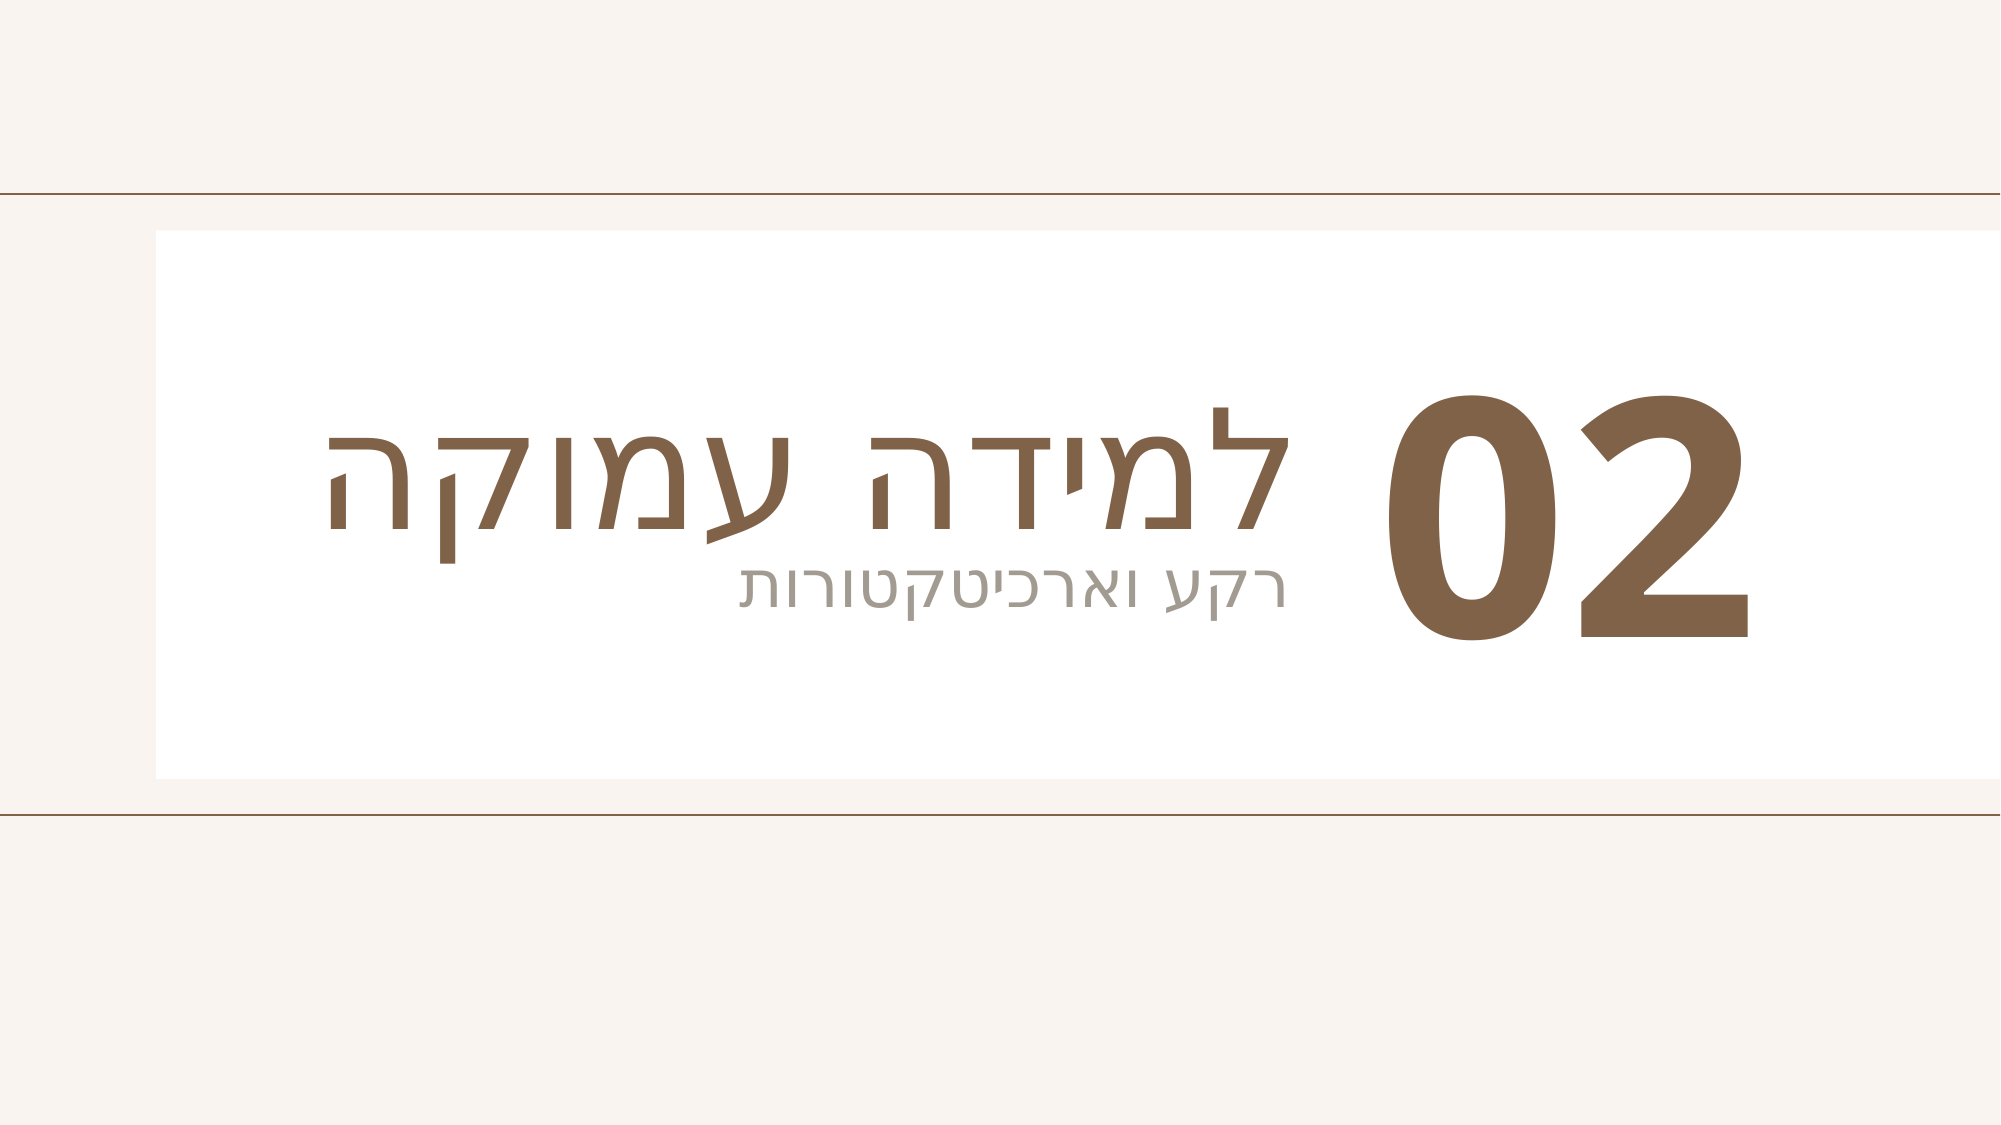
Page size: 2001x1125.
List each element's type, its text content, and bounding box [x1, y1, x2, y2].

title למידה עמוקה [72, 409, 1323, 716]
text_box רקע וארכיטקטורות [167, 533, 1306, 629]
text_box 02 [1362, 296, 1799, 712]
